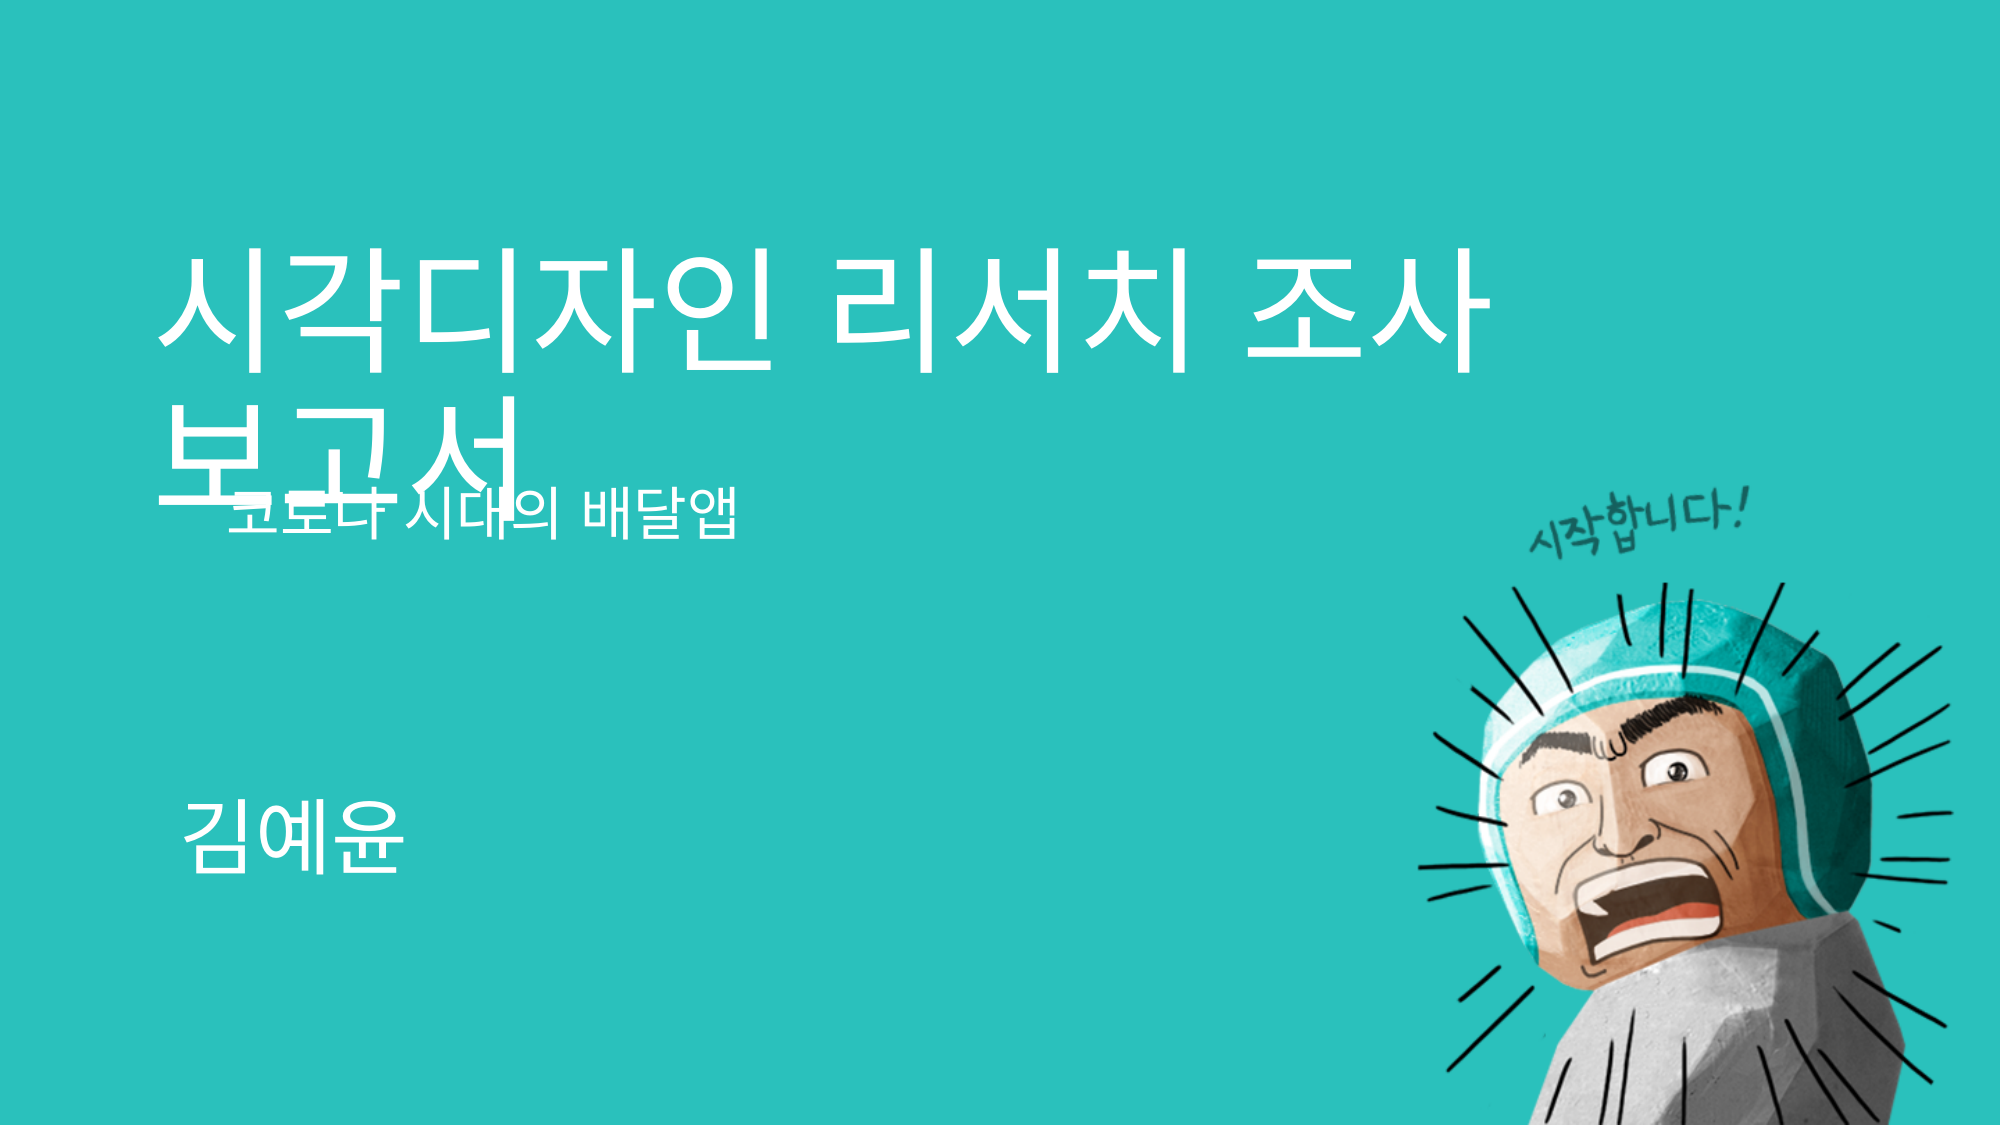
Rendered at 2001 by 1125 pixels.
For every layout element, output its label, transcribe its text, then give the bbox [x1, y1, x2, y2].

title 시각디자인 리서치 조사 보고서 [137, 302, 1789, 481]
subtitle 코로나 시대의 배달앱 [211, 477, 1712, 551]
list 김예윤 [164, 822, 470, 861]
picture [0, 0, 2000, 1125]
